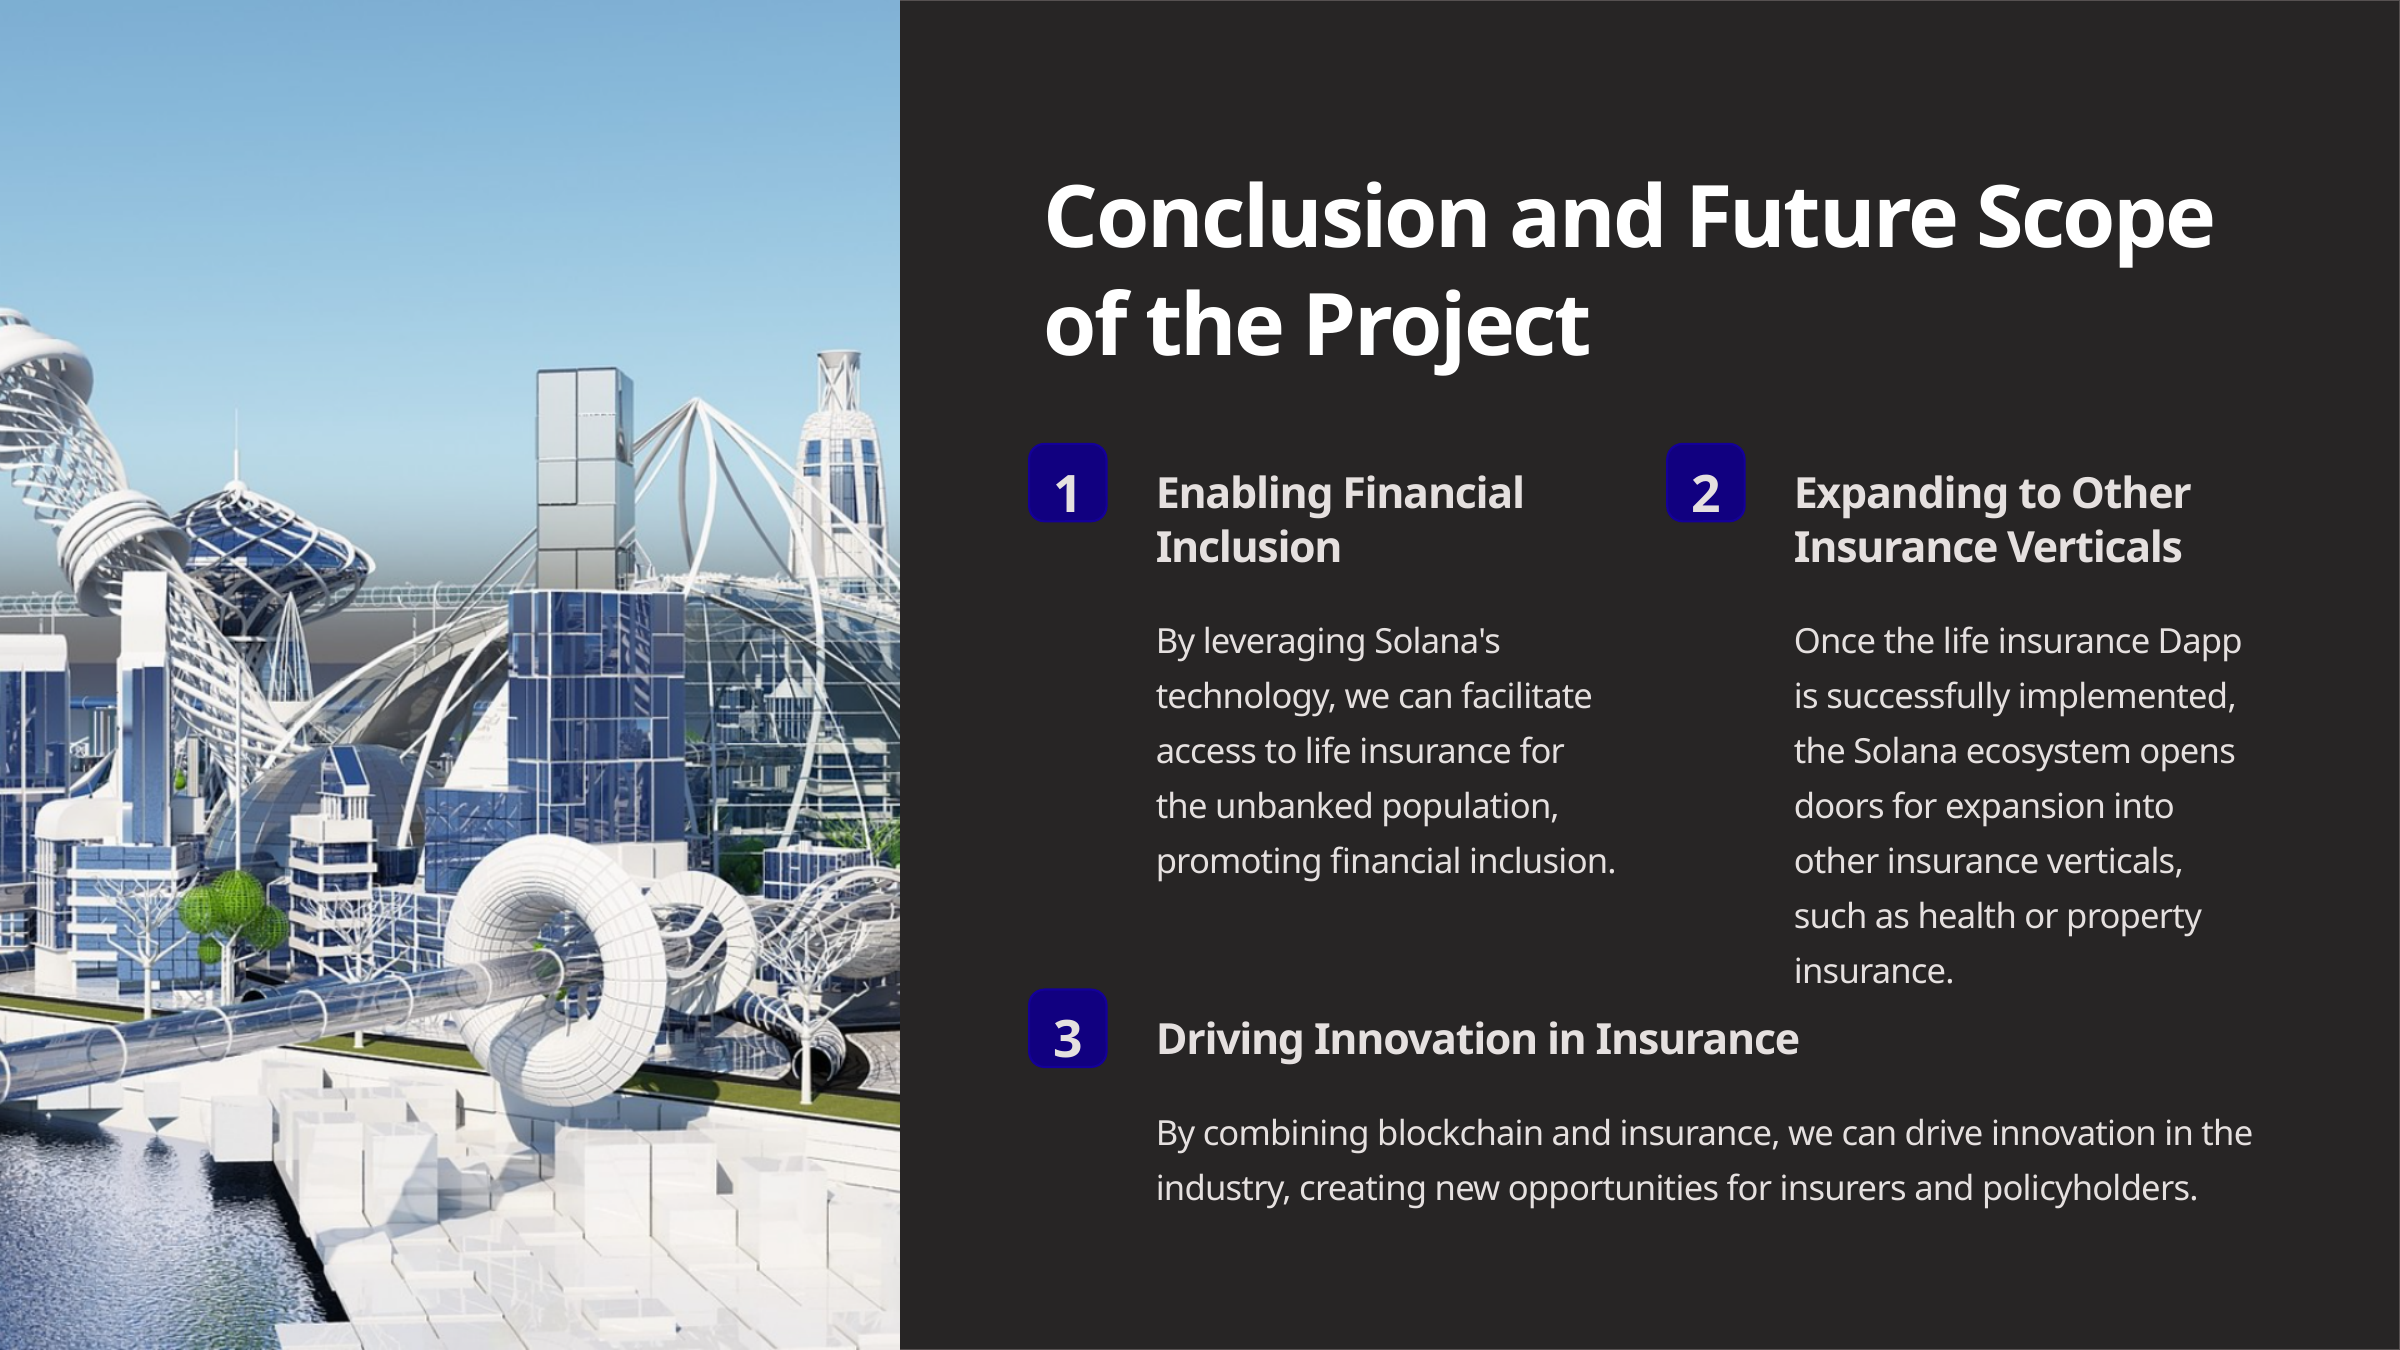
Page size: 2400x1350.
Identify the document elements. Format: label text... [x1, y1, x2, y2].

text_box By combining blockchain and insurance, we can drive innovation in the industry, creating new opportunities for insurers and policyholders. [1141, 1089, 2271, 1200]
text_box By leveraging Solana's technology, we can facilitate access to life insurance for the unbanked population, promoting financial inclusion. [1141, 597, 1633, 874]
text_box Expanding to Other Insurance Verticals [1779, 455, 2271, 564]
text_box Once the life insurance Dapp is successfully implemented, the Solana ecosystem opens doors for expansion into other insurance verticals, such as health or property insurance. [1779, 597, 2271, 929]
text_box Driving Innovation in Insurance [1141, 1001, 1741, 1056]
text_box [900, 0, 2400, 1350]
text_box 1 [1056, 450, 1080, 515]
text_box [1667, 443, 1745, 522]
text_box 3 [1051, 996, 1084, 1061]
text_box [1029, 989, 1107, 1068]
text_box 2 [1690, 450, 1722, 515]
text_box Conclusion and Future Scope of the Project [1029, 150, 2271, 366]
picture [0, 0, 900, 1350]
text_box [1029, 443, 1107, 522]
text_box Enabling Financial Inclusion [1141, 455, 1633, 564]
